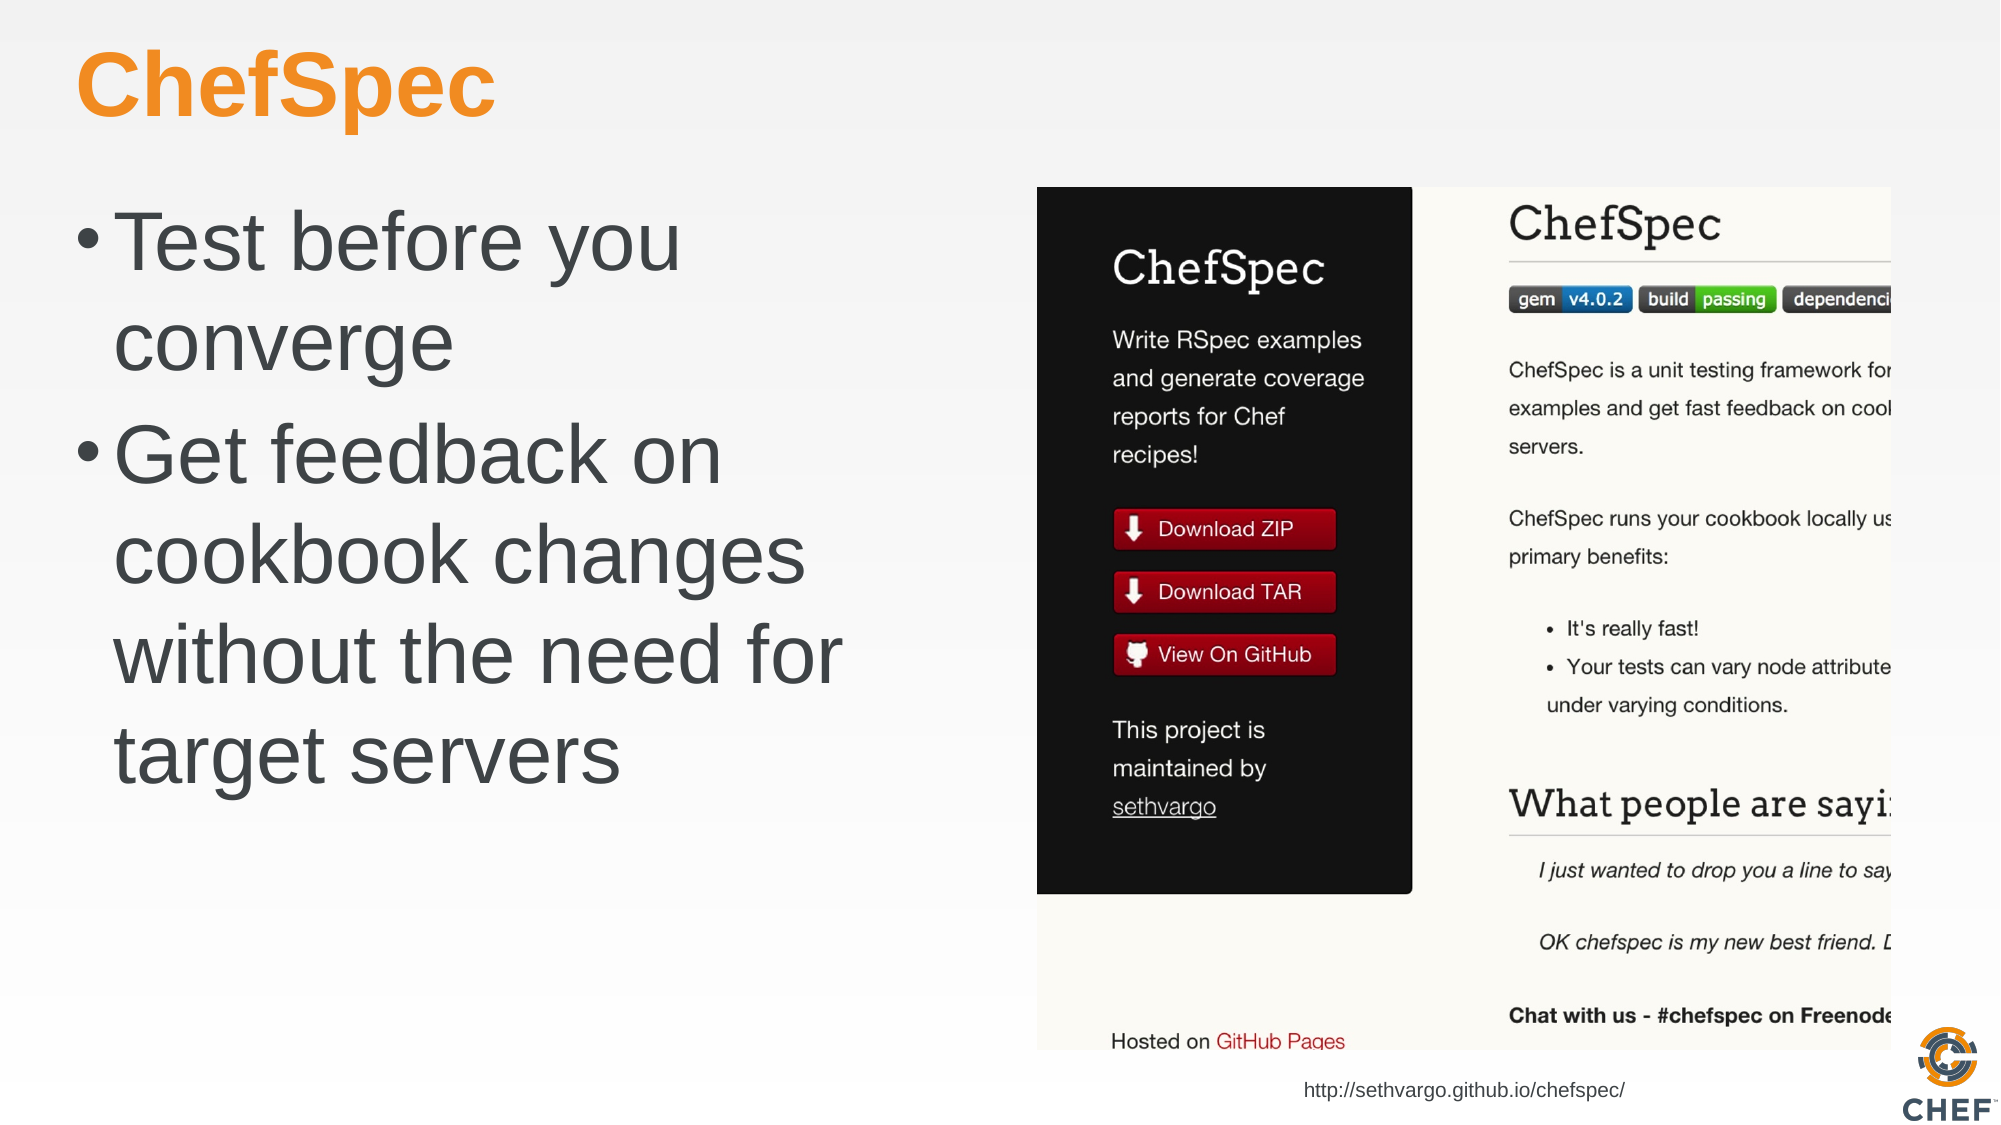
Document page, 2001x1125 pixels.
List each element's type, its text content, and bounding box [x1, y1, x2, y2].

list Test before you converge Get feedback on cookbook changes without the need for target servers [75, 187, 975, 1050]
picture [1013, 187, 1998, 1121]
list http://sethvargo.github.io/chefspec/ [1216, 1076, 1713, 1125]
title ChefSpec [75, 37, 1913, 140]
